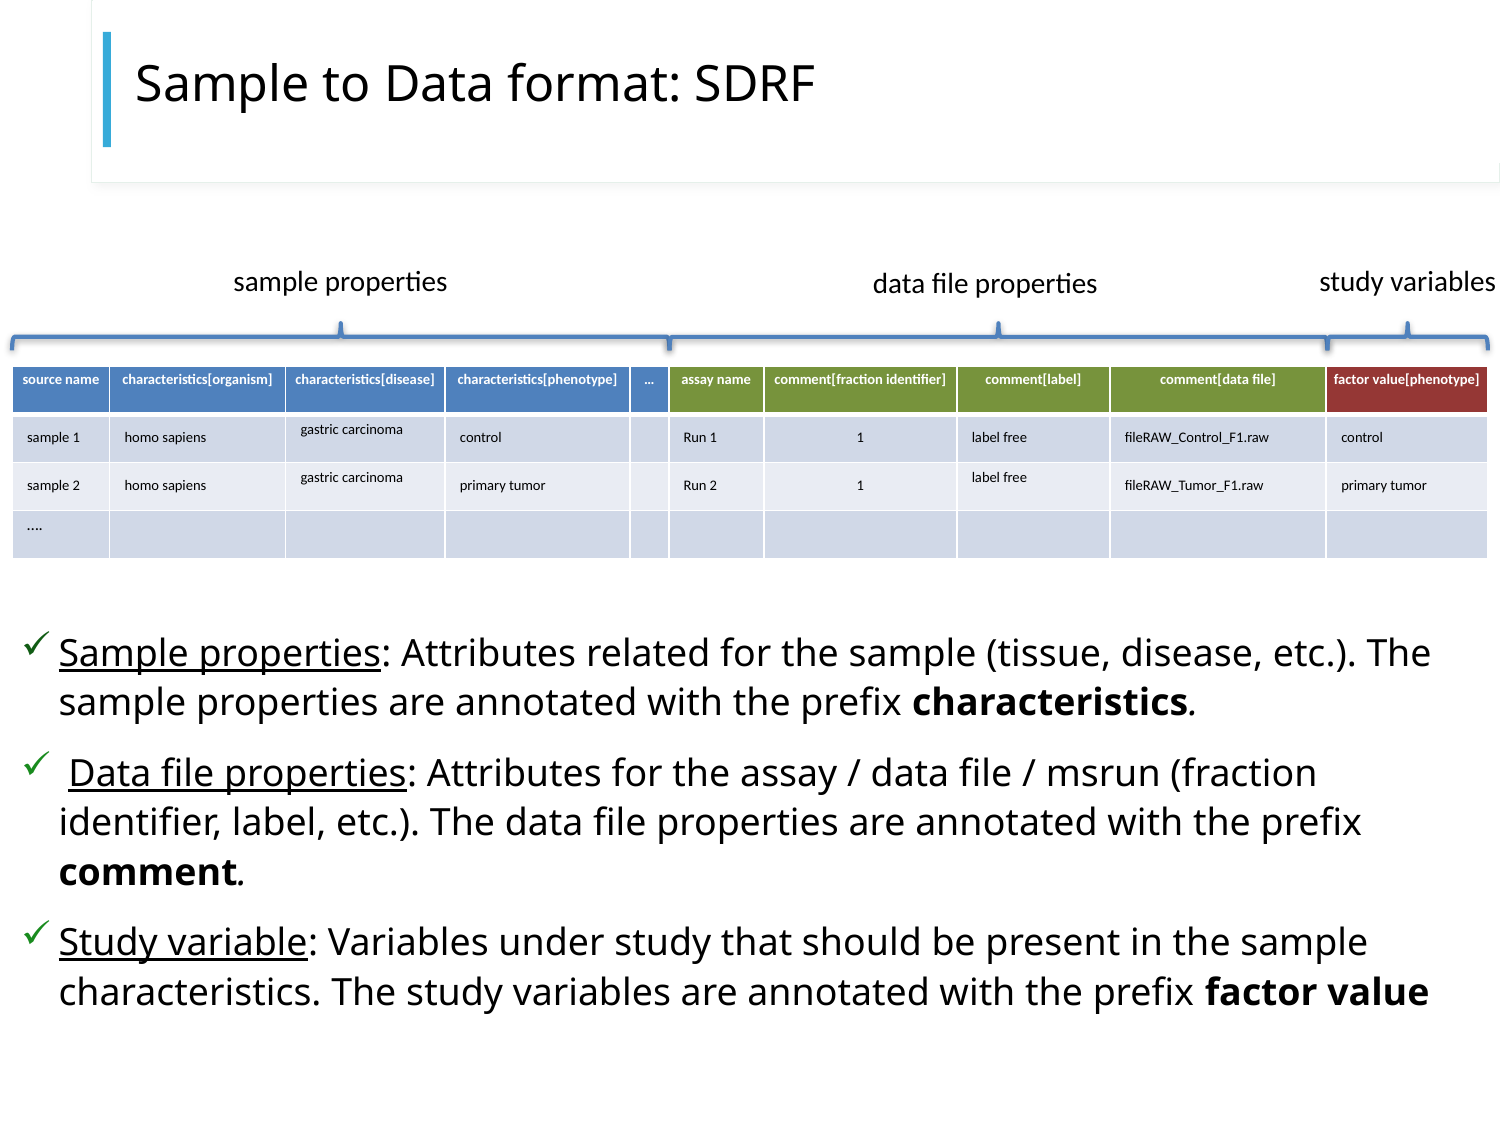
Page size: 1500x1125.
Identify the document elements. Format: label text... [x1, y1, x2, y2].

table_cell [110, 511, 285, 558]
table_cell [631, 417, 668, 462]
table_header comment[data file] [1111, 367, 1325, 412]
table_cell gastric carcinoma [286, 417, 444, 462]
table_header factor value[phenotype] [1327, 367, 1487, 412]
table_cell 1 [765, 463, 956, 510]
table_header source name [13, 367, 109, 412]
table_cell gastric carcinoma [286, 463, 444, 510]
table_cell primary tumor [1327, 463, 1487, 510]
table_cell [765, 511, 956, 558]
table_cell fileRAW_Control_F1.raw [1111, 417, 1325, 462]
table_header comment[fraction identifier] [765, 367, 956, 412]
table_cell …. [13, 511, 109, 558]
table_header characteristics[disease] [286, 367, 444, 412]
table_cell label free [958, 463, 1109, 510]
table_cell homo sapiens [110, 463, 285, 510]
table_cell Run 2 [670, 463, 763, 510]
text_box [669, 323, 1325, 351]
table_header assay name [670, 367, 763, 412]
table_cell [958, 511, 1109, 558]
table_cell [631, 463, 668, 510]
list Sample properties: Attributes related for the sample (tissue, disease, etc.). The sample properties are annotated with the prefix characteristics. Data file properties: Attributes for the assay / data file / msrun (fraction identifier, label, etc.). The data file properties are annotated with the prefix comment. Study variable: Variables under study that should be present in the sample characteristics. The study variables are annotated with the prefix factor value [6, 616, 1482, 1028]
table_cell [631, 511, 668, 558]
text_box data file properties [858, 257, 1141, 307]
title Sample to Data format: SDRF [120, 27, 960, 144]
table_header characteristics[organism] [110, 367, 285, 412]
table_cell [1327, 511, 1487, 558]
table_cell sample 2 [13, 463, 109, 510]
text_box [1327, 323, 1488, 351]
table_cell sample 1 [13, 417, 109, 462]
table_cell [670, 511, 763, 558]
table_cell [286, 511, 444, 558]
table_cell [446, 511, 629, 558]
text_box study variables [1277, 254, 1500, 305]
text_box sample properties [218, 254, 463, 305]
table_header characteristics[phenotype] [446, 367, 629, 412]
table_cell control [1327, 417, 1487, 462]
table_cell 1 [765, 417, 956, 462]
table_header … [631, 367, 668, 412]
table_cell Run 1 [670, 417, 763, 462]
table_header comment[label] [958, 367, 1109, 412]
table_cell fileRAW_Tumor_F1.raw [1111, 463, 1325, 510]
table_cell homo sapiens [110, 417, 285, 462]
table_cell primary tumor [446, 463, 629, 510]
table_cell label free [958, 417, 1109, 462]
text_box [12, 323, 667, 351]
table_cell [1111, 511, 1325, 558]
table_cell control [446, 417, 629, 462]
